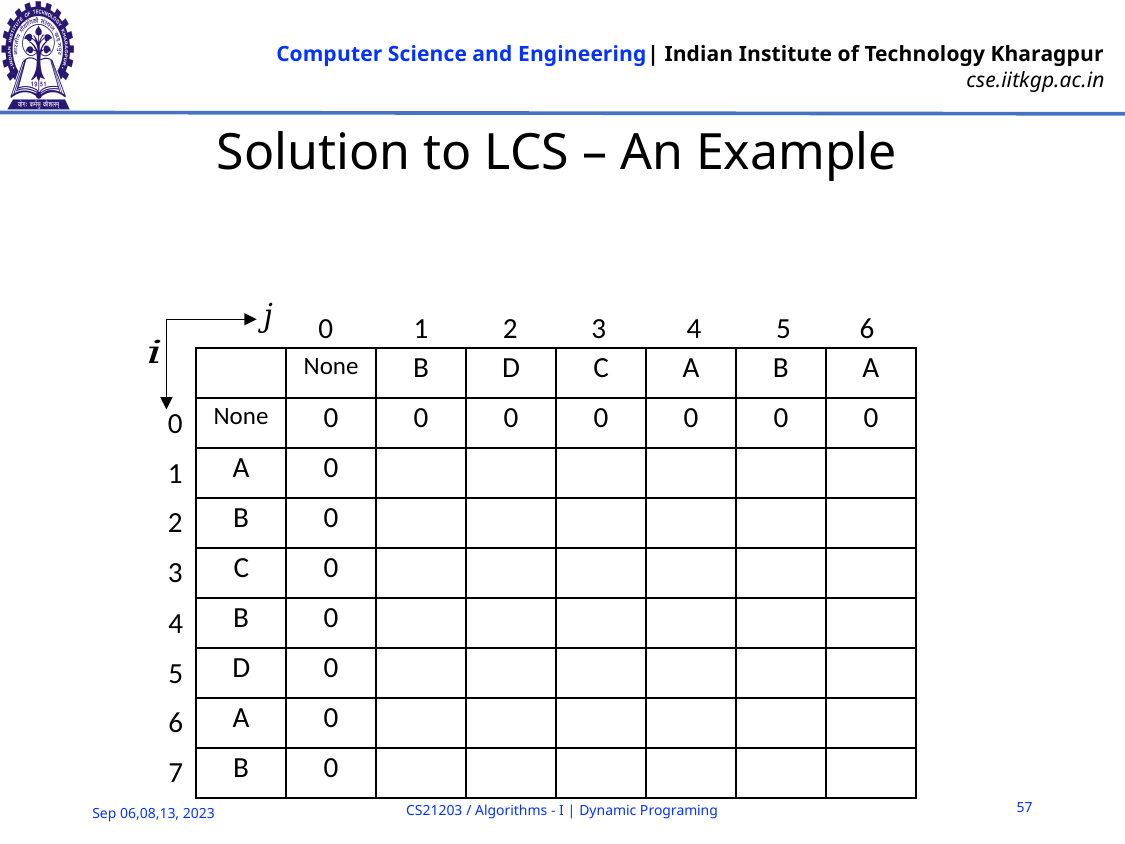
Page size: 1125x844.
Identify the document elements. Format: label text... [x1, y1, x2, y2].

table_cell [377, 699, 465, 747]
table_cell [557, 549, 645, 597]
title Solution to LCS – An Example [35, 78, 1078, 221]
table_cell [827, 599, 915, 647]
table_cell A [198, 699, 285, 747]
table_cell [377, 599, 465, 647]
table_cell [827, 499, 915, 547]
text_box 1 [398, 302, 444, 352]
table_cell [737, 649, 825, 697]
table_cell [737, 549, 825, 597]
table_cell 0 [287, 449, 375, 497]
table_header B [377, 349, 465, 397]
table_cell 0 [287, 499, 375, 547]
table_cell [557, 449, 645, 497]
table_cell 0 [287, 699, 375, 747]
table_cell [467, 549, 555, 597]
table_cell [467, 599, 555, 647]
table_cell None [198, 399, 285, 447]
text_box 6 [844, 302, 890, 352]
table_cell [467, 649, 555, 697]
picture [1, 1, 74, 110]
table_cell [377, 749, 465, 797]
table_cell [827, 749, 915, 797]
table_cell [557, 499, 645, 547]
table_cell B [198, 499, 285, 547]
text_box 2 [488, 302, 533, 352]
slide_number 57 [992, 785, 1048, 831]
table_cell 0 [737, 399, 825, 447]
table_cell [827, 649, 915, 697]
table_cell [467, 449, 555, 497]
text_box 6 [153, 695, 198, 746]
table_header None [287, 349, 375, 397]
table_cell 0 [827, 399, 915, 447]
text_box 5 [153, 647, 198, 695]
table_cell [737, 749, 825, 797]
text_box 0 [303, 302, 348, 352]
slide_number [77, 798, 274, 844]
table_header [274, 349, 285, 397]
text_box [146, 298, 274, 410]
text_box 4 [671, 302, 717, 352]
table_header B [737, 349, 825, 397]
table_cell [467, 749, 555, 797]
table_cell 0 [287, 399, 375, 447]
table_cell 0 [287, 749, 375, 797]
table_cell [377, 499, 465, 547]
table_header A [647, 349, 735, 397]
table_cell 0 [467, 399, 555, 447]
table_cell [827, 549, 915, 597]
text_box 0 [153, 410, 198, 446]
table_cell [647, 449, 735, 497]
table_cell 0 [287, 599, 375, 647]
table_cell [827, 699, 915, 747]
text_box 7 [153, 746, 198, 796]
footer CS21203 / Algorithms - I | Dynamic Programing [185, 787, 940, 833]
table_cell C [198, 549, 285, 597]
table_cell [467, 699, 555, 747]
table_cell [557, 749, 645, 797]
table_cell [557, 649, 645, 697]
table_header D [467, 349, 555, 397]
text_box 1 [153, 446, 198, 495]
text_box 5 [761, 302, 806, 352]
table_cell [557, 599, 645, 647]
text_box 3 [153, 546, 198, 596]
table_cell [467, 499, 555, 547]
table_cell [737, 499, 825, 547]
table_cell [737, 599, 825, 647]
table_cell [377, 449, 465, 497]
text_box 3 [576, 302, 622, 352]
table_cell [377, 649, 465, 697]
table_cell B [197, 749, 285, 797]
table_cell [737, 449, 825, 497]
table_cell 0 [287, 649, 375, 697]
table_cell 0 [647, 399, 735, 447]
table_cell [647, 749, 735, 797]
table_cell 0 [287, 549, 375, 597]
table_cell A [198, 449, 285, 497]
table_cell [557, 699, 645, 747]
text_box 2 [153, 495, 198, 546]
table_cell 0 [377, 399, 465, 447]
table_cell [647, 699, 735, 747]
table_cell D [198, 649, 285, 697]
table_header C [557, 349, 645, 397]
text_box 4 [153, 596, 198, 647]
table_cell [647, 649, 735, 697]
table_cell [647, 549, 735, 597]
table_cell [647, 499, 735, 547]
table_cell [827, 449, 915, 497]
table_cell [377, 549, 465, 597]
table_cell 0 [557, 399, 645, 447]
table_cell [737, 699, 825, 747]
table_cell [647, 599, 735, 647]
table_cell B [198, 599, 285, 647]
table_header A [827, 349, 915, 397]
